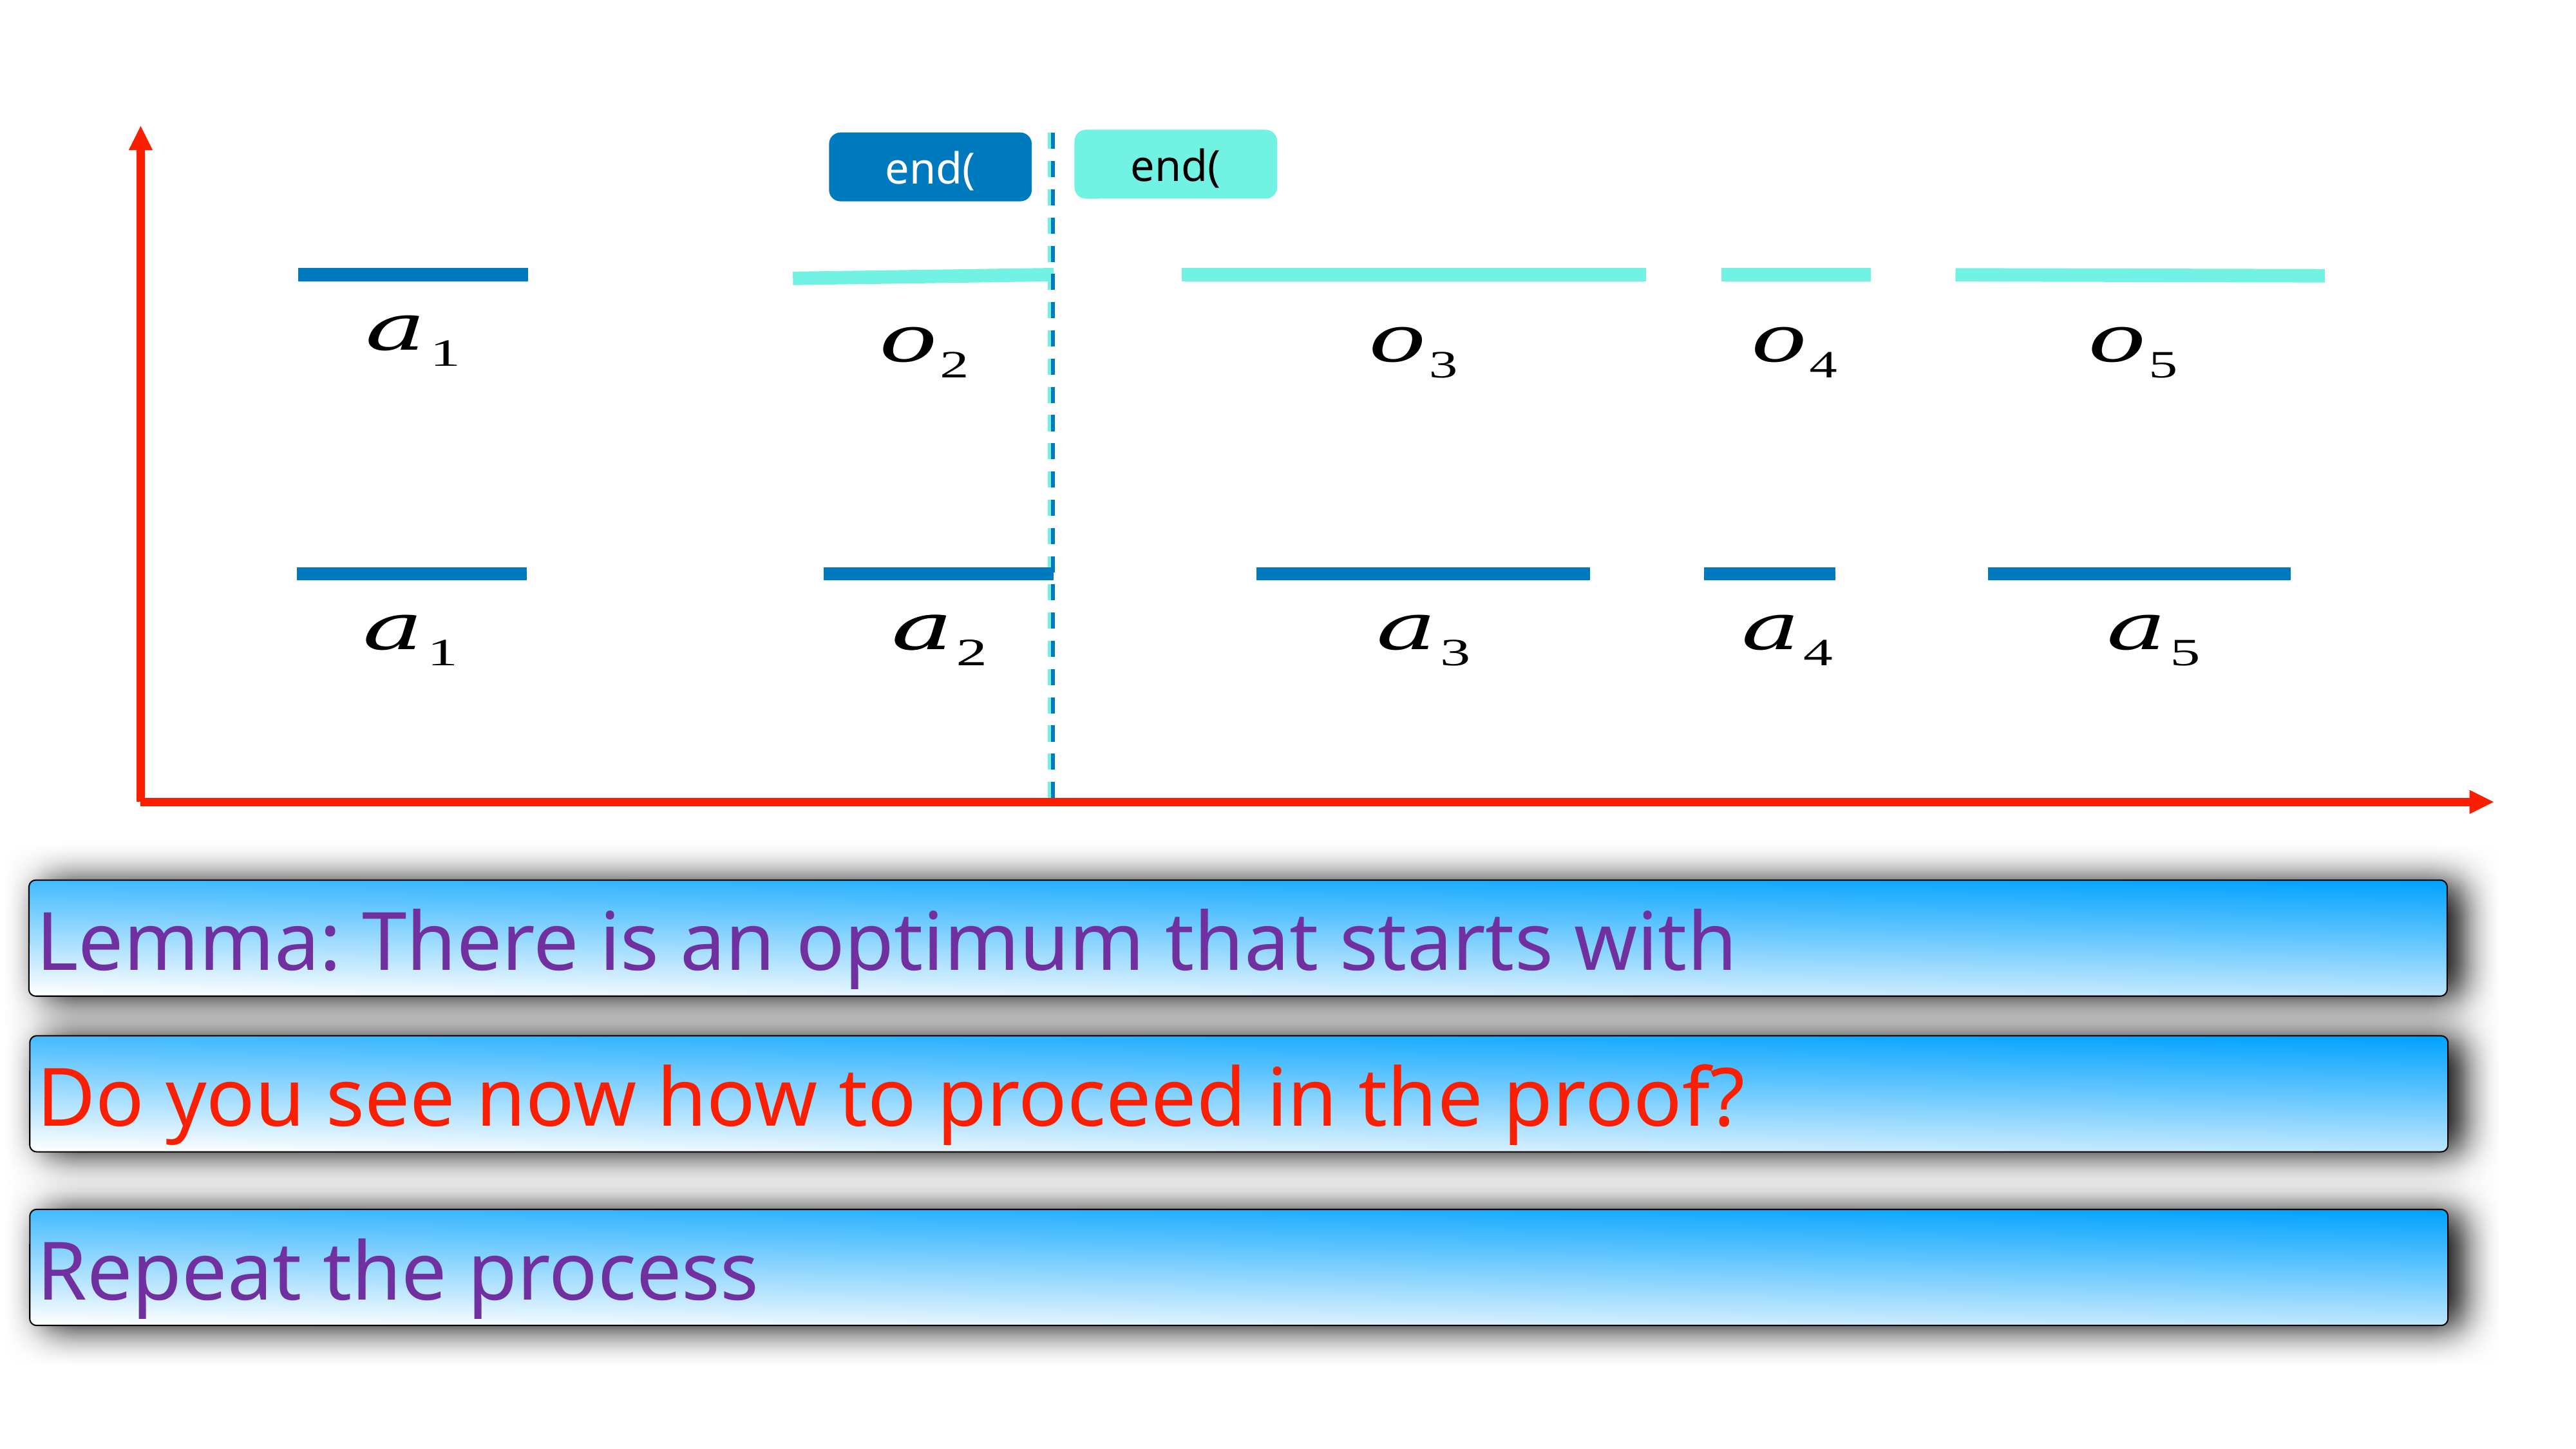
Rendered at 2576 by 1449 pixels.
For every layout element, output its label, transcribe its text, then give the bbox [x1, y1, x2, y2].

text_box Do you see now how to proceed in the proof? [30, 1036, 2448, 1152]
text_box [792, 274, 1053, 279]
text_box Repeat the process [30, 1209, 2448, 1326]
